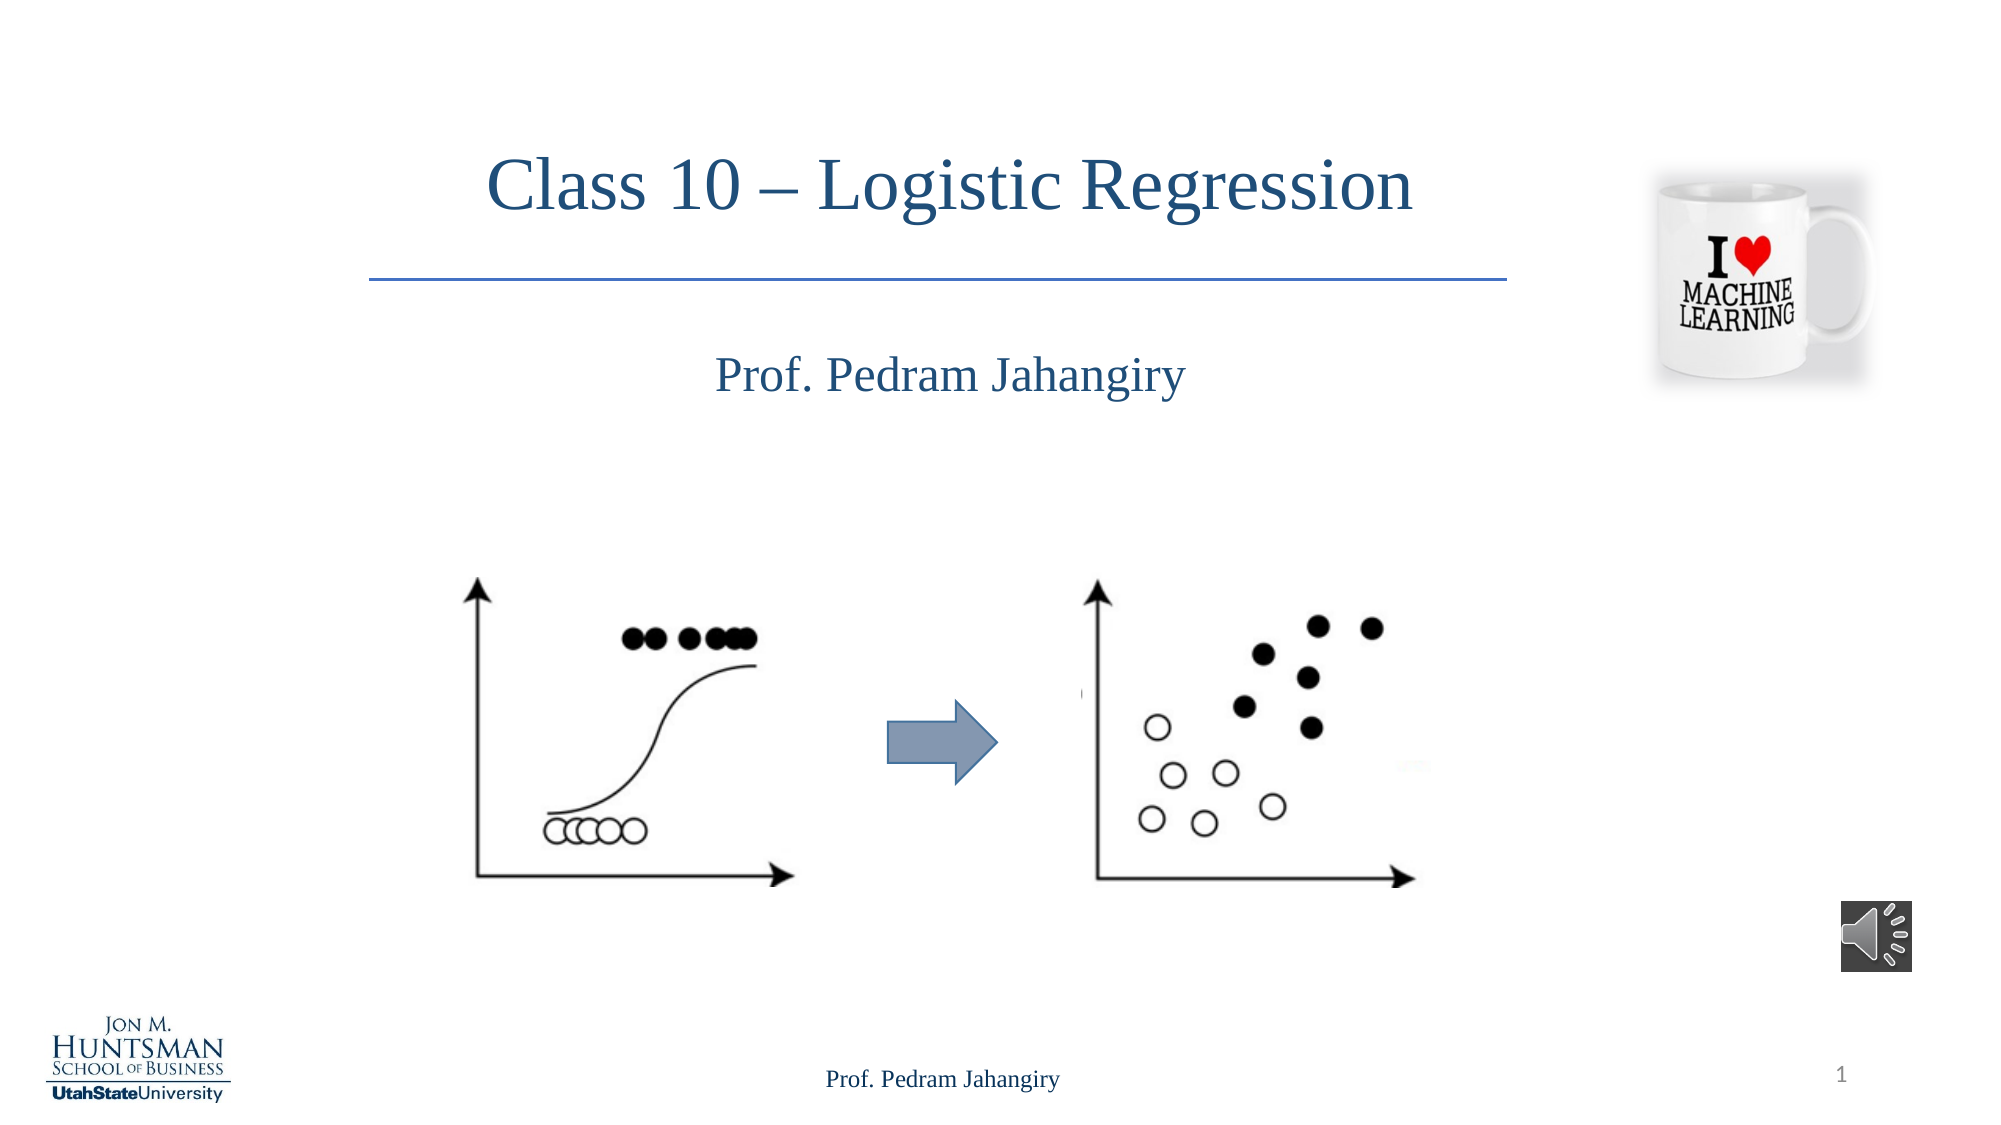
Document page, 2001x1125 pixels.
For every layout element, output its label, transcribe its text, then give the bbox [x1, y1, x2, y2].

slide_number 1 [1412, 1042, 1863, 1103]
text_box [460, 568, 1431, 888]
picture [1637, 156, 1884, 403]
subtitle Class 10 – Logistic Regression Prof. Pedram Jahangiry [325, 137, 1576, 460]
picture [1840, 900, 1913, 973]
picture [44, 1009, 232, 1103]
